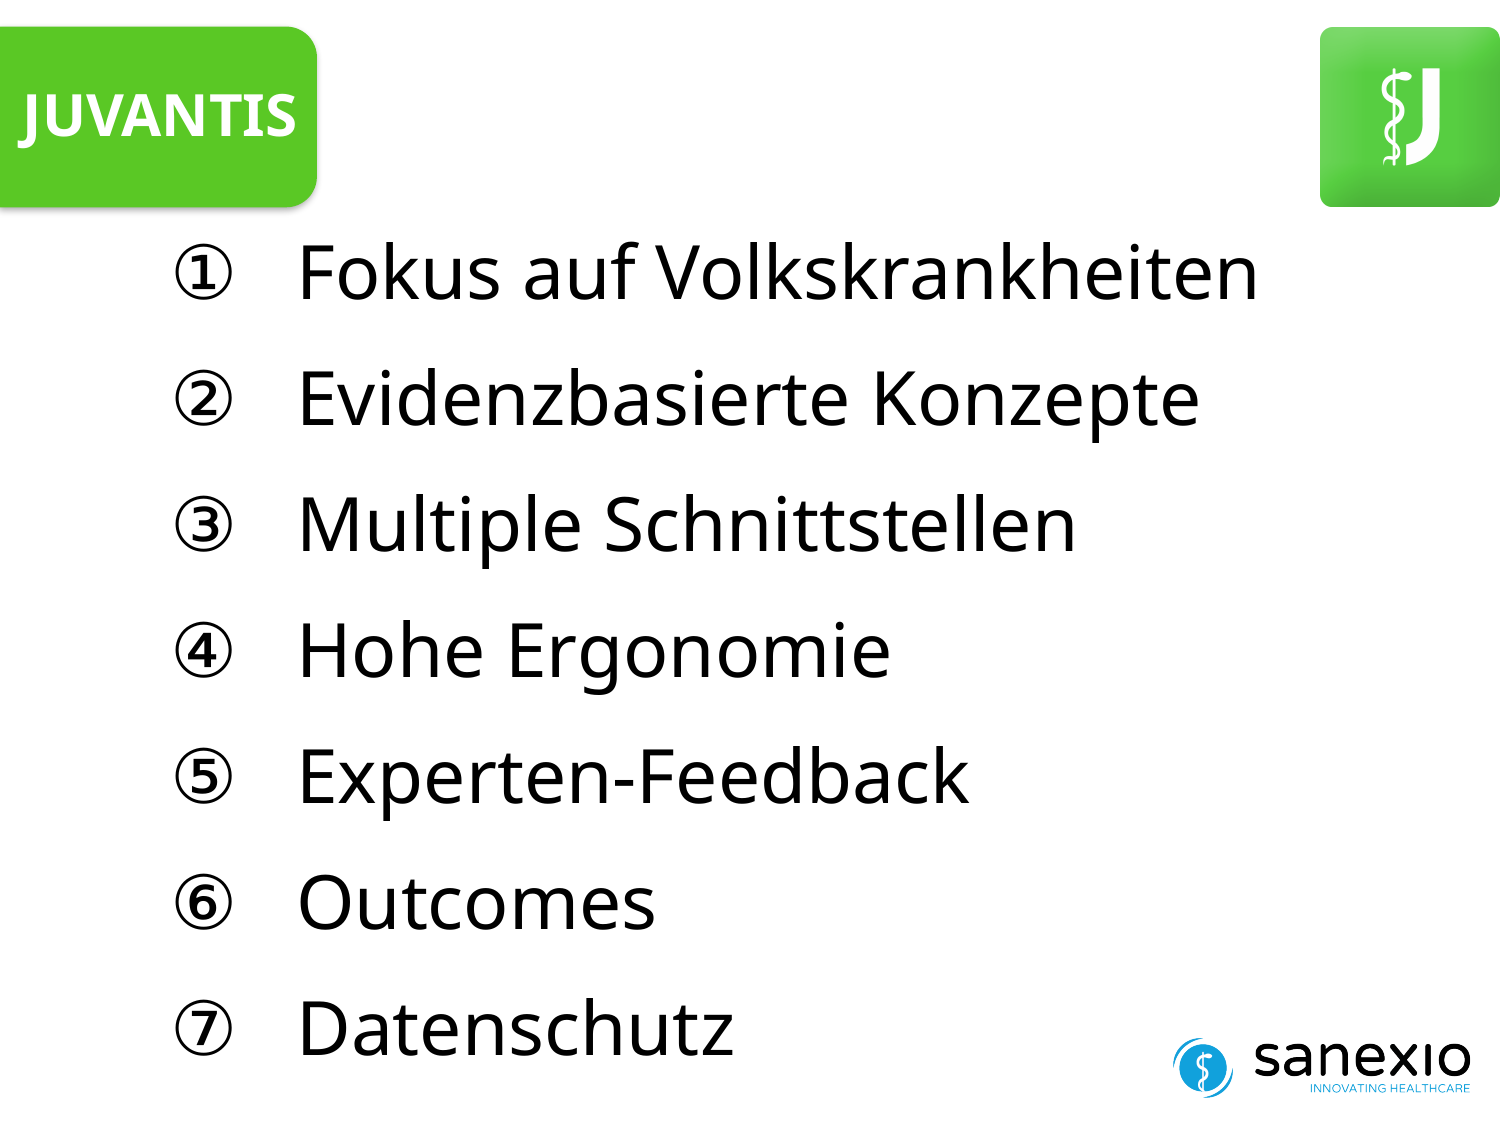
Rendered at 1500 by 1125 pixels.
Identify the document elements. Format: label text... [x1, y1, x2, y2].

picture [1171, 1035, 1471, 1099]
text_box JUVANTIS [8, 70, 313, 156]
text_box Fokus auf Volkskrankheiten Evidenzbasierte Konzepte Multiple Schnittstellen Hohe Ergonomie Experten-Feedback Outcomes Datenschutz [155, 181, 1277, 1125]
text_box [0, 26, 317, 208]
picture [1320, 27, 1500, 207]
